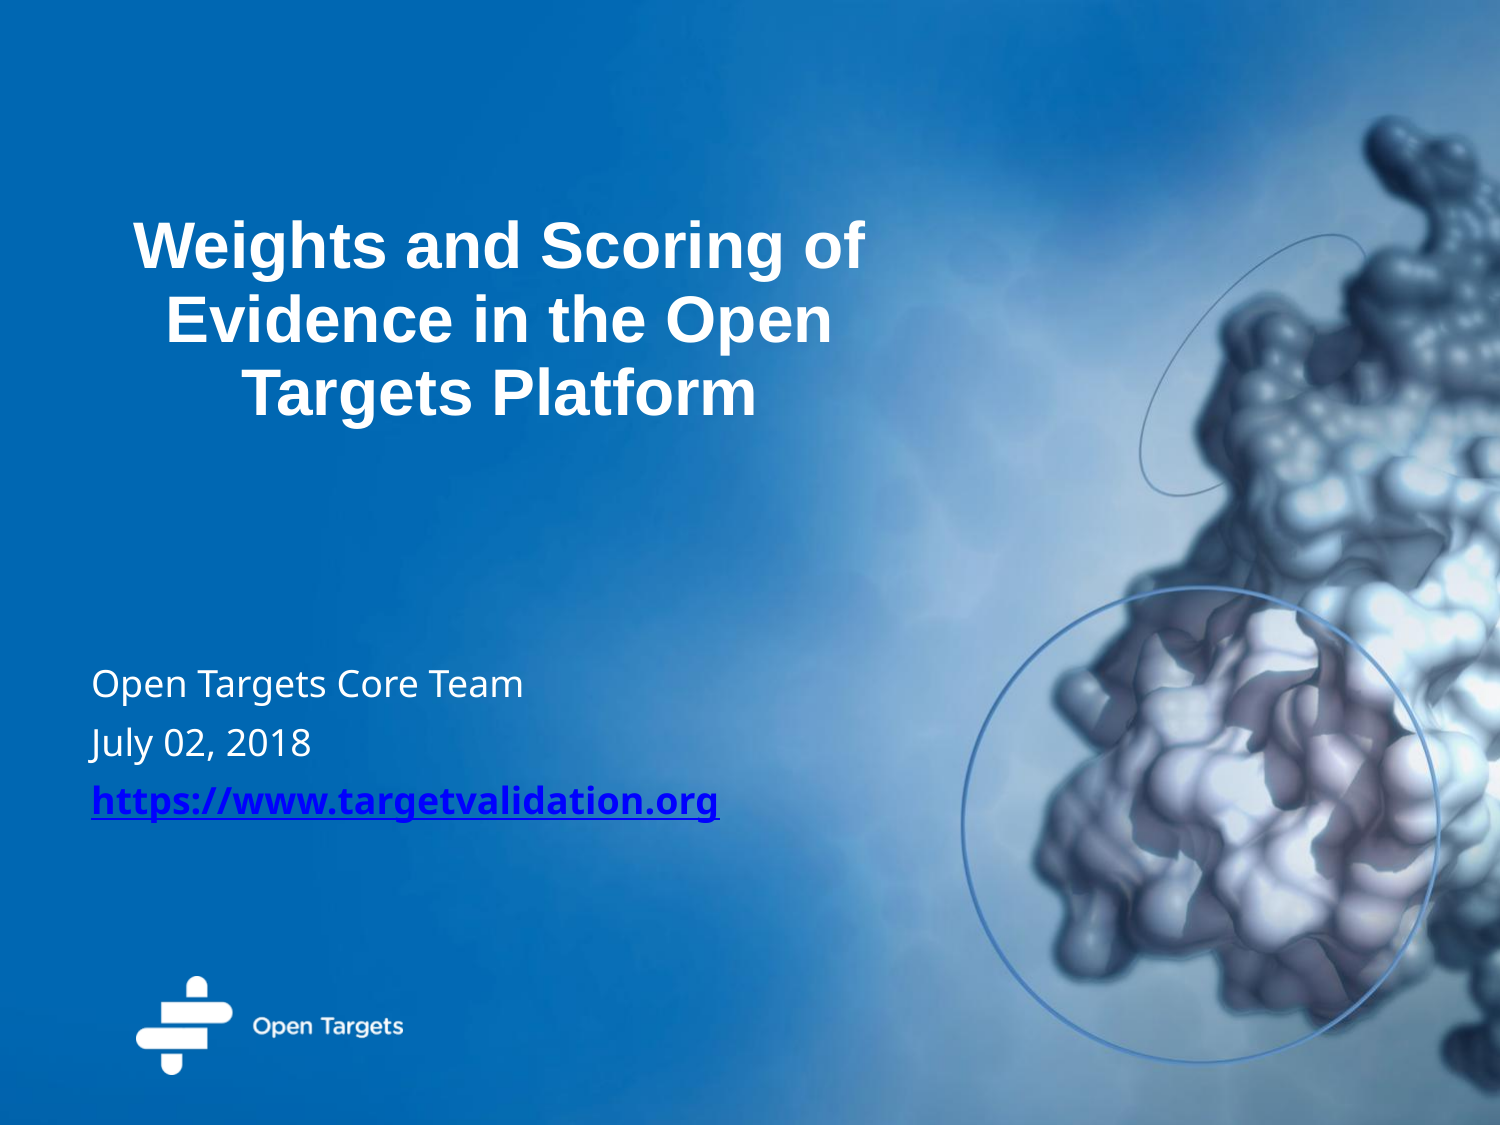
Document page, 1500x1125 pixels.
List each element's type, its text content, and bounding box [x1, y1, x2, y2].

title Weights and Scoring of Evidence in the Open Targets Platform [112, 198, 888, 440]
picture [0, 0, 1500, 1125]
subtitle Open Targets Core Team July 02, 2018 https://www.targetvalidation.org [76, 650, 850, 938]
